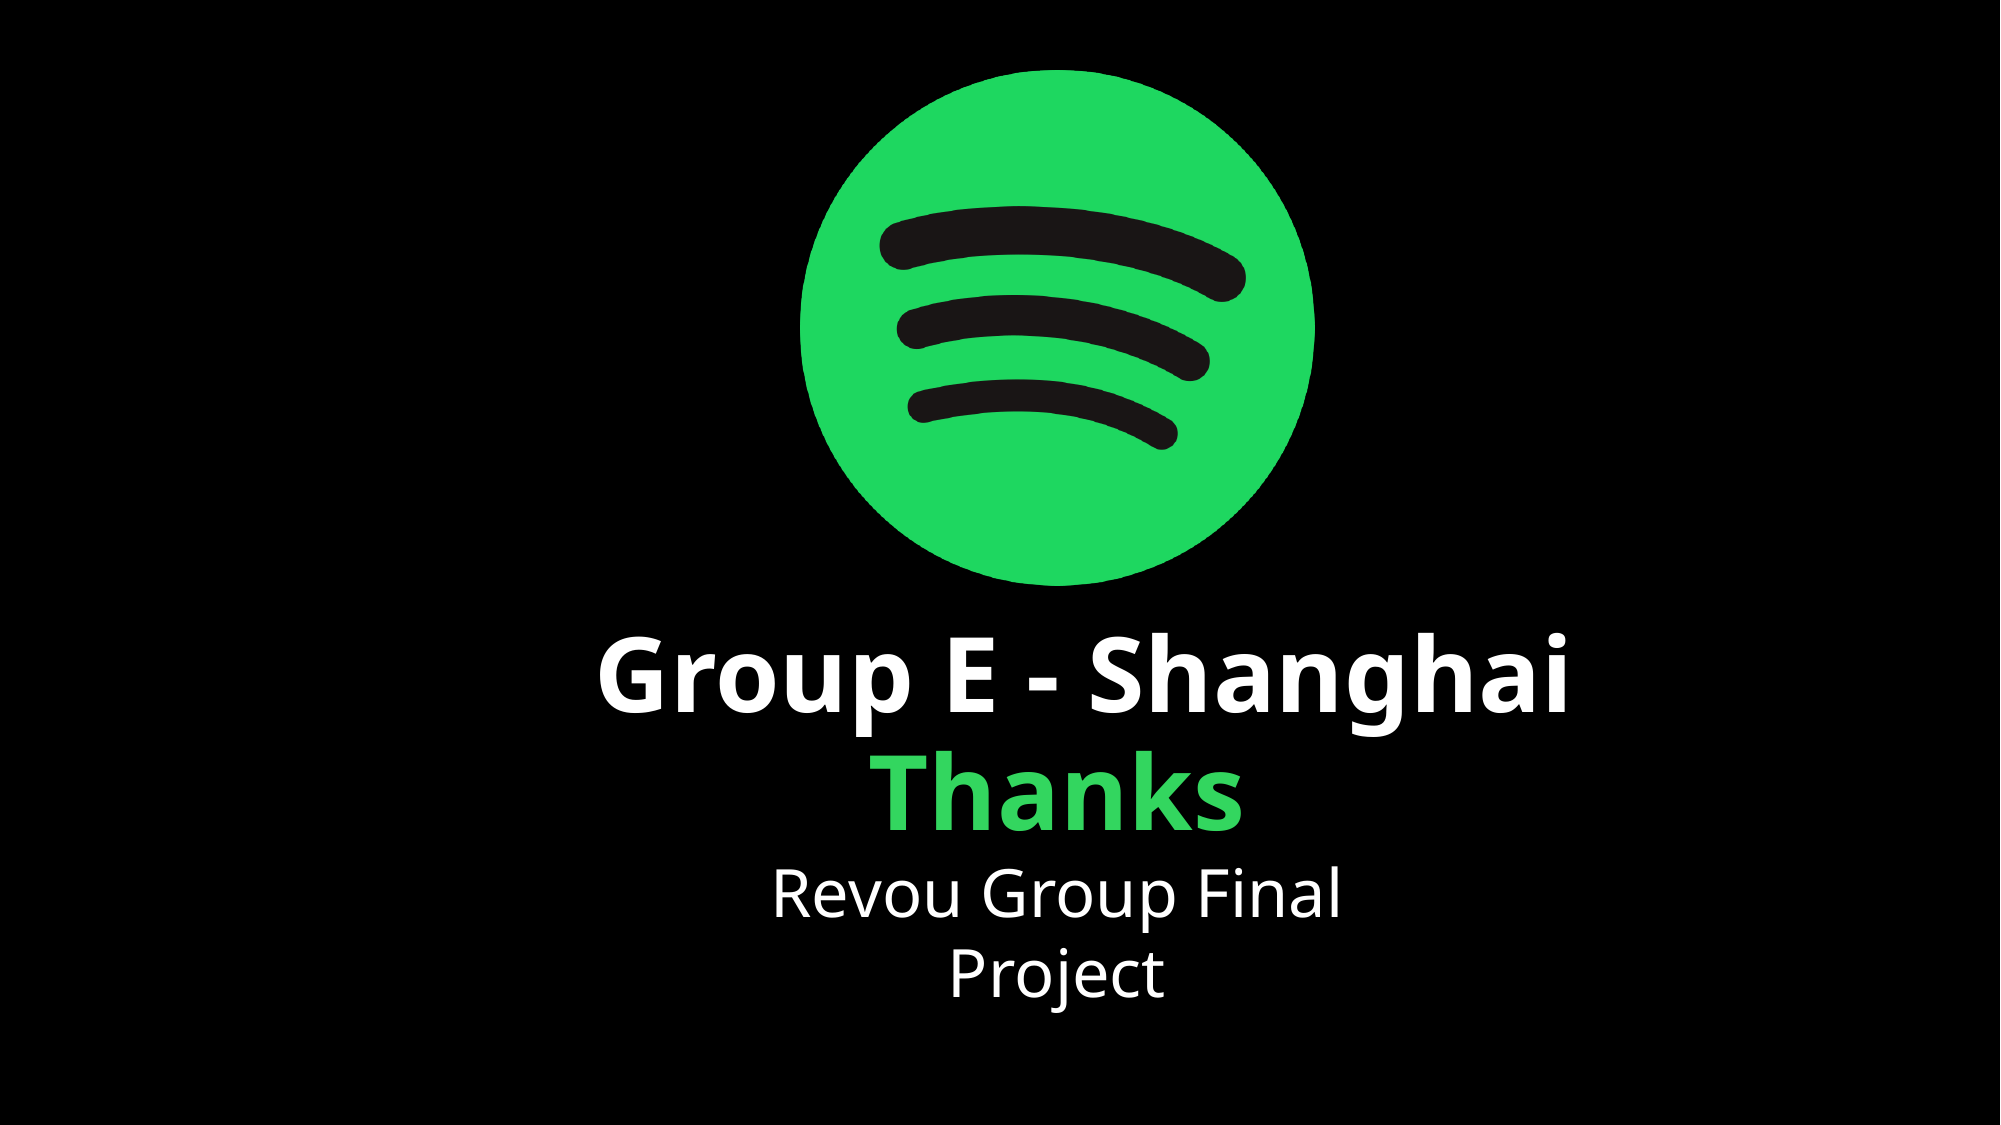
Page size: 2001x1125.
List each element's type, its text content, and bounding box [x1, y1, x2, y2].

picture [763, 34, 1351, 621]
text_box Thanks [464, 718, 1650, 859]
text_box Revou Group Final Project [739, 842, 1375, 1018]
text_box Group E - Shanghai [491, 600, 1678, 741]
